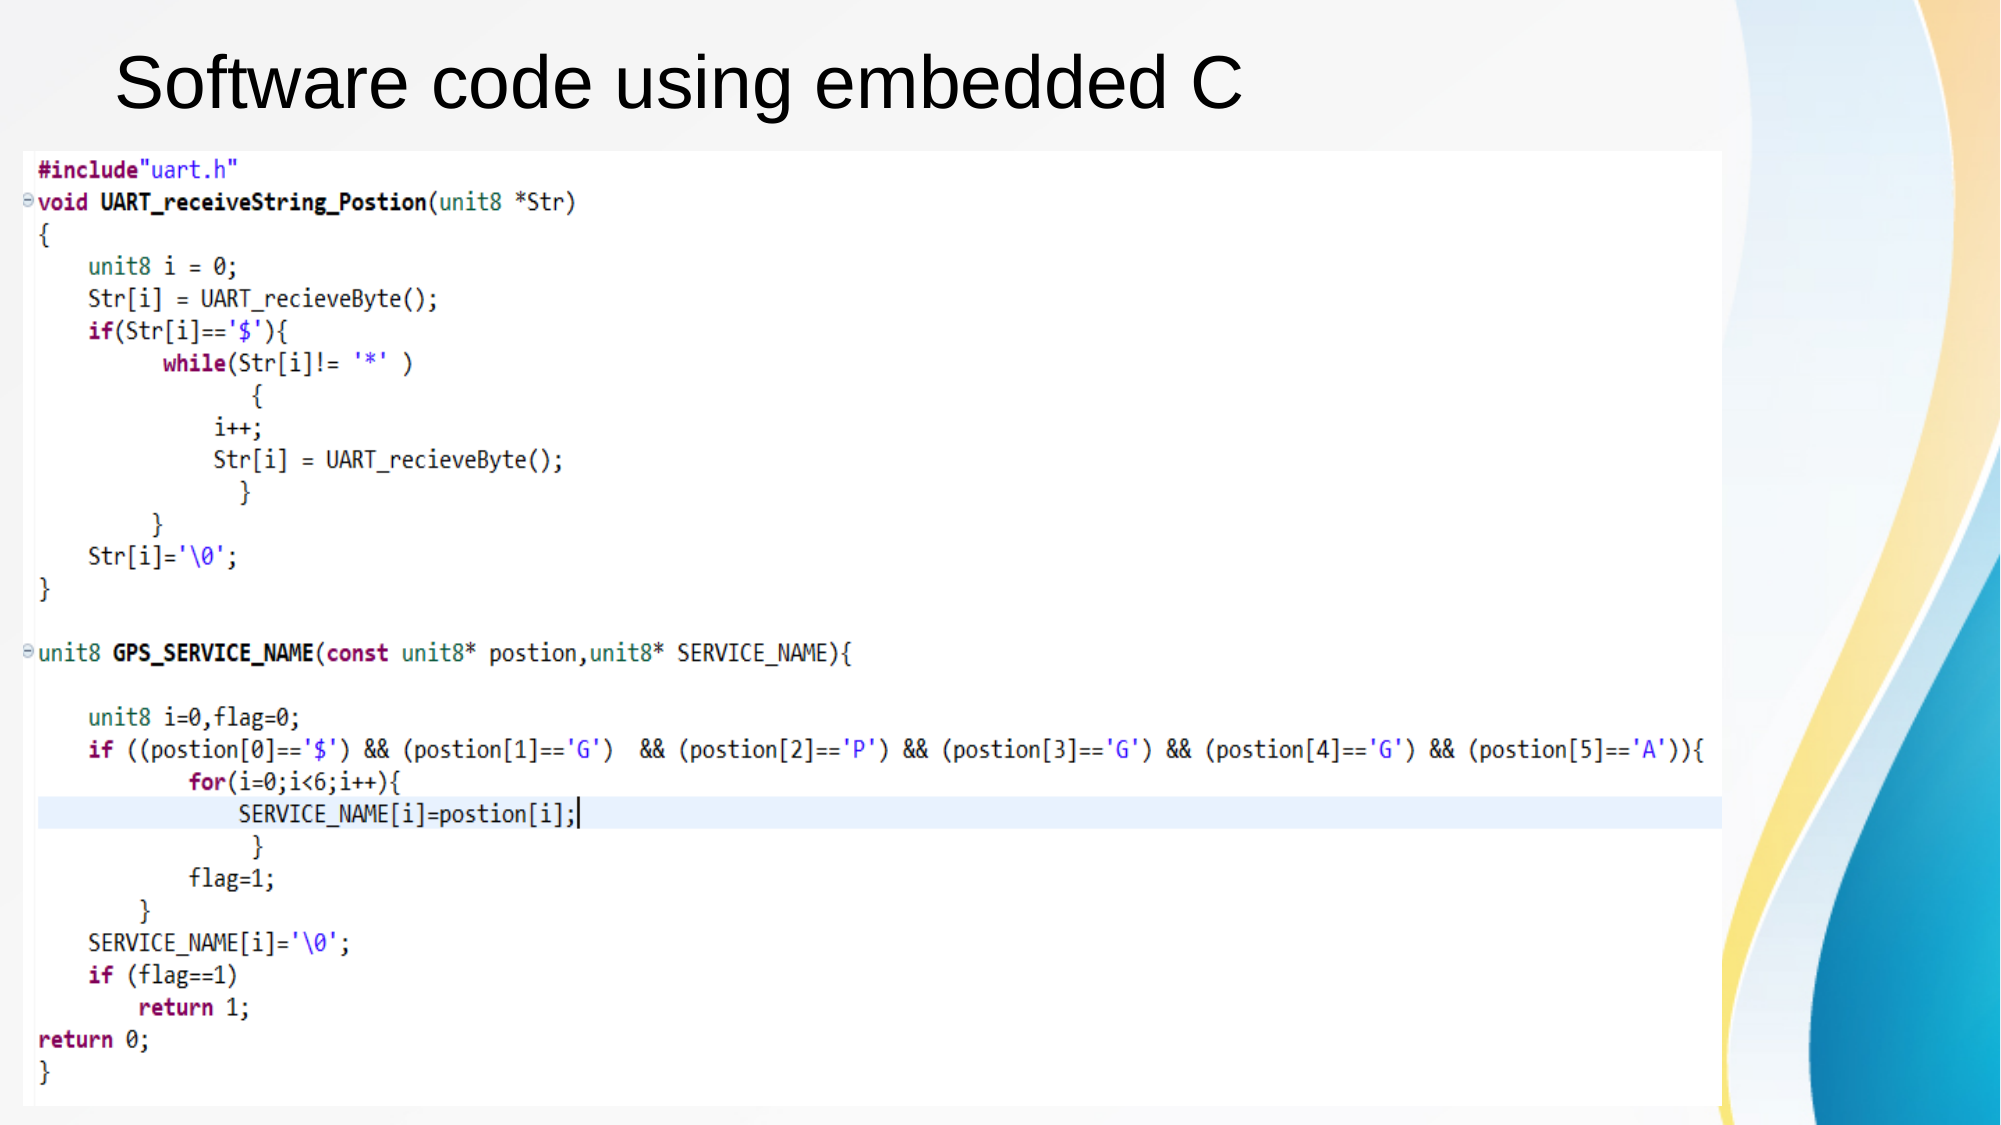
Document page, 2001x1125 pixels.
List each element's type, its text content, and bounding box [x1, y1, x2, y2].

title Software code using embedded C [99, 30, 1901, 127]
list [23, 151, 1722, 1106]
picture [0, 0, 2001, 1125]
